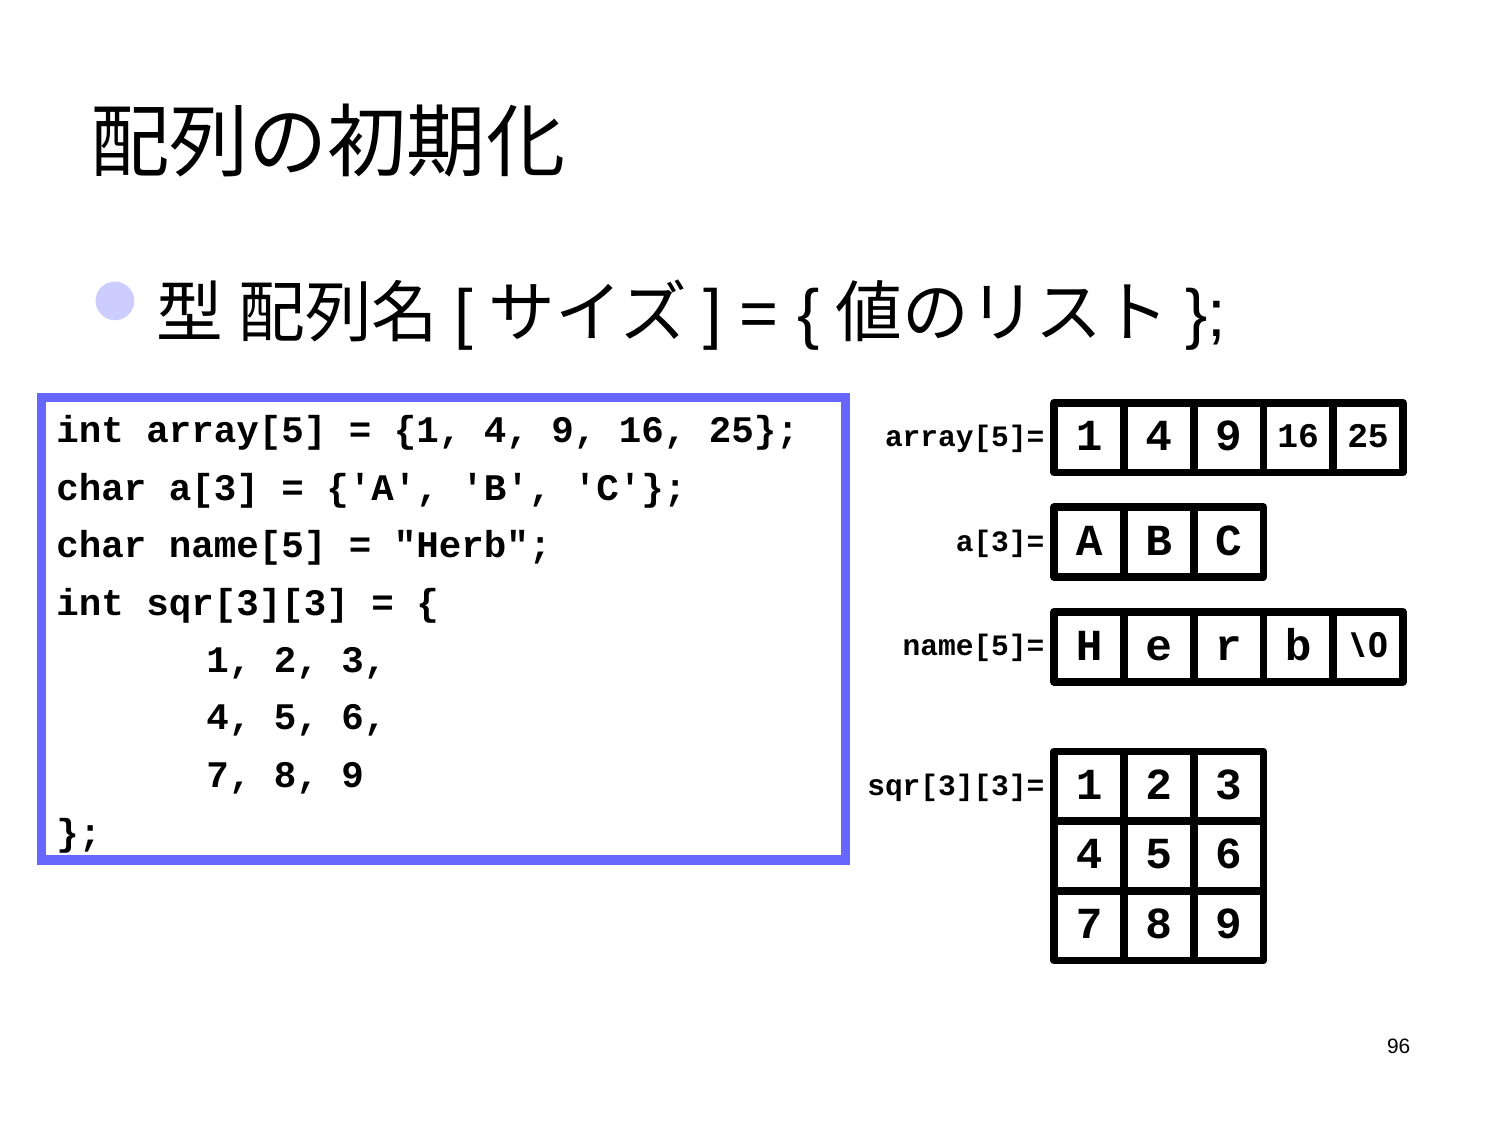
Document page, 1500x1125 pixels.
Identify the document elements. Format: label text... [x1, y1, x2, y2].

list 型 配列名[サイズ] = {値のリスト}; [75, 262, 1425, 1006]
picture [864, 395, 1410, 968]
text_box int array[5] = {1, 4, 9, 16, 25}; char a[3] = {'A', 'B', 'C'}; char name[5] = "Herb"; int sqr[3][3] = { 1, 2, 3, 4, 5, 6, 7, 8, 9 }; [41, 397, 846, 860]
title 配列の初期化 [75, 45, 1425, 233]
slide_number 96 [1074, 1024, 1426, 1101]
